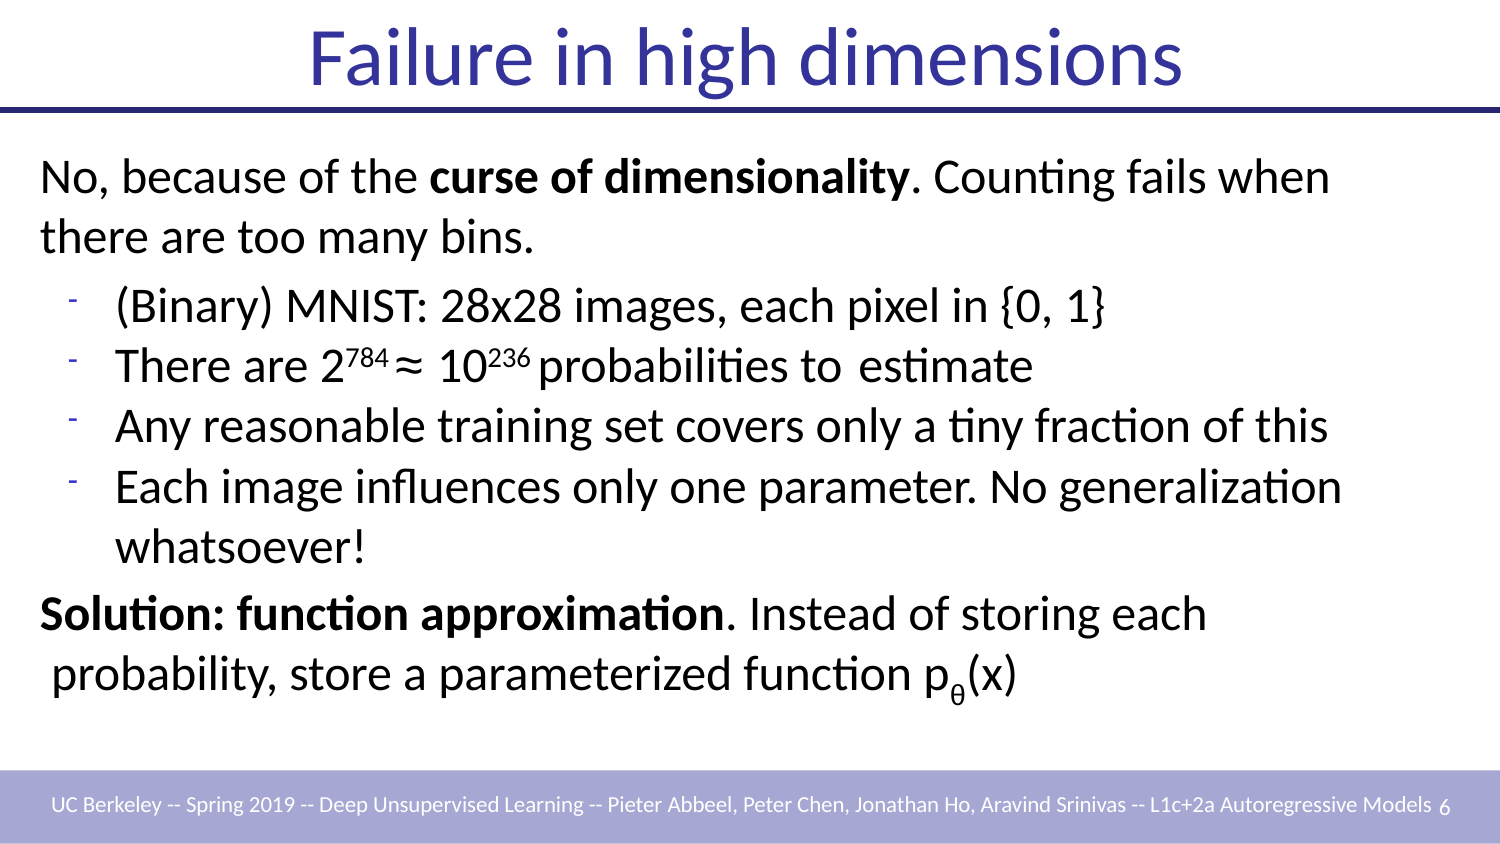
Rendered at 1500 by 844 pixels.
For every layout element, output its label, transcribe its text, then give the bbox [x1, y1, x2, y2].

slide_number UC Berkeley -- Spring 2019 -- Deep Unsupervised Learning -- Pieter Abbeel, Peter Chen, Jonathan Ho, Aravind Srinivas -- L1c+2a Autoregressive Models 6 [49, 795, 1486, 844]
text_box No, because of the curse of dimensionality. Counting fails when there are too many bins. (Binary) MNIST: 28x28 images, each pixel in {0, 1} There are 2784 ≈ 10236 probabilities to estimate Any reasonable training set covers only a tiny fraction of this Each image influences only one parameter. No generalization whatsoever! Solution: function approximation. Instead of storing each probability, store a parameterized function pθ(x) [33, 141, 1365, 712]
title Failure in high dimensions [306, 0, 1193, 141]
